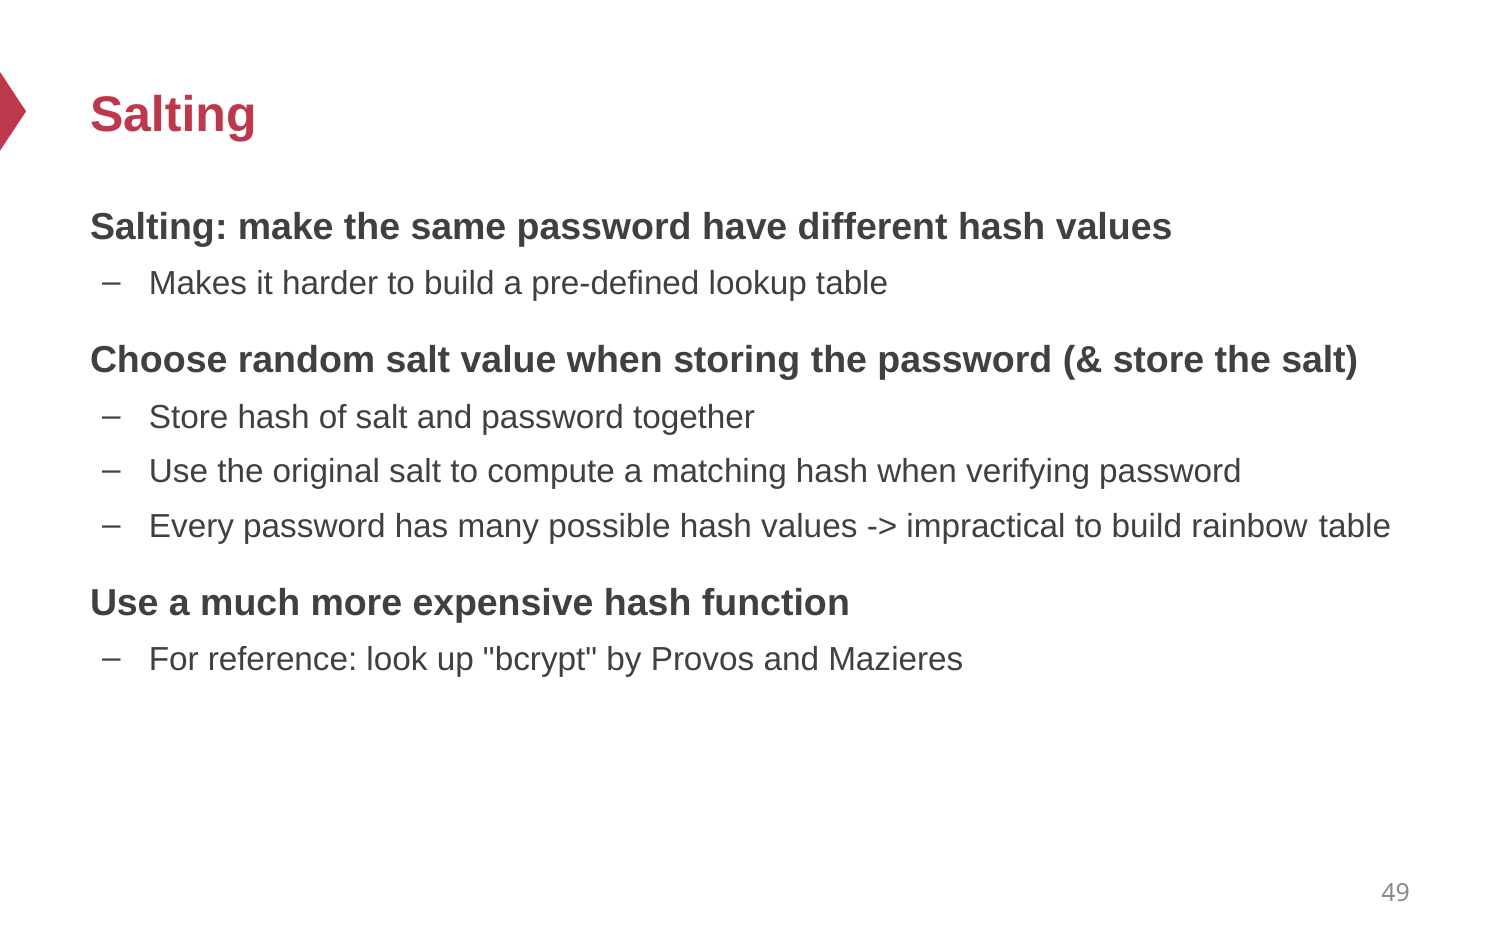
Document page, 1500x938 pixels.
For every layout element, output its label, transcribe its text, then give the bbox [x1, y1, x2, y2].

slide_number 49 [1074, 868, 1425, 919]
title Salting [75, 37, 1425, 185]
list Salting: make the same password have different hash values Makes it harder to build a pre-defined lookup table Choose random salt value when storing the password (& store the salt) Store hash of salt and password together Use the original salt to compute a matching hash when verifying password Every password has many possible hash values -> impractical to build rainbow table Use a much more expensive hash function For reference: look up "bcrypt" by Provos and Mazieres [75, 185, 1425, 804]
